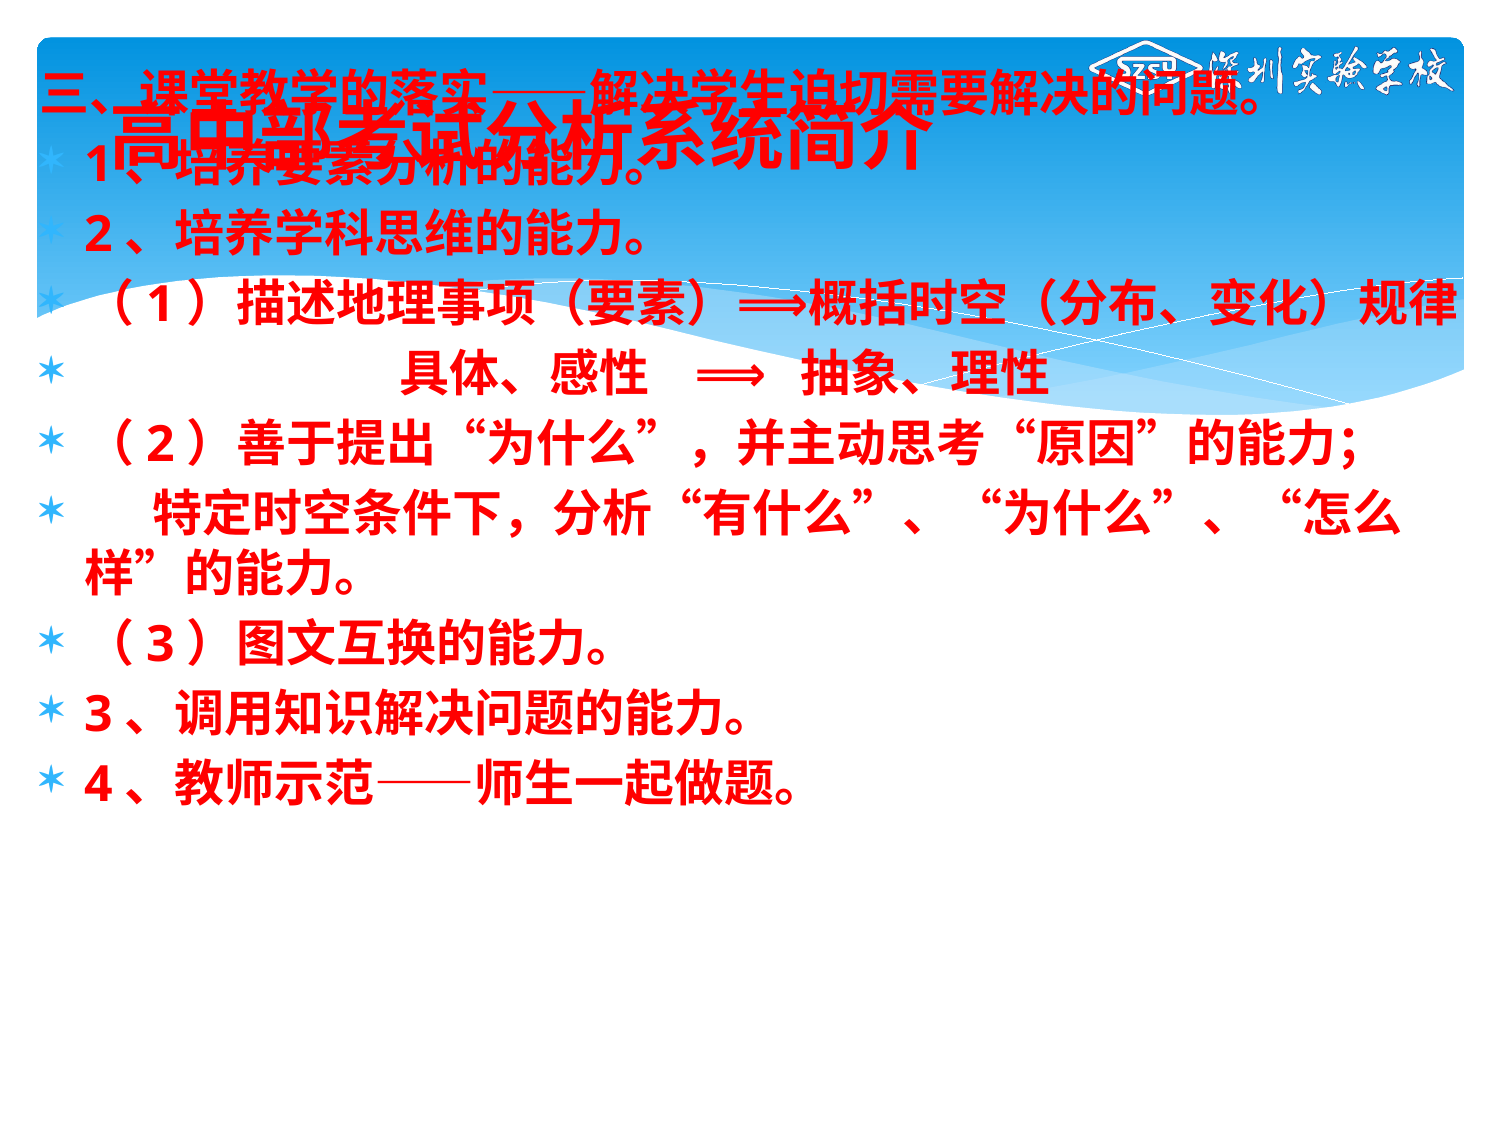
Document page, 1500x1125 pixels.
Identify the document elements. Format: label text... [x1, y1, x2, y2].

picture [1384, 48, 1397, 53]
picture [1118, 41, 1173, 53]
list 三、课堂教学的落实——解决学生迫切需要解决的问题。 1、培养要素分析的能力。 2、培养学科思维的能力。 （1）描述地理事项（要素）⟹概括时空（分布、变化）规律 具体、感性 ⟹ 抽象、理性 （2）善于提出“为什么”，并主动思考“原因”的能力； 特定时空条件下，分析“有什么”、“为什么”、“怎么样”的能力。 （3）图文互换的能力。 3、调用知识解决问题的能力。 4、教师示范——师生一起做题。 [24, 53, 1500, 837]
